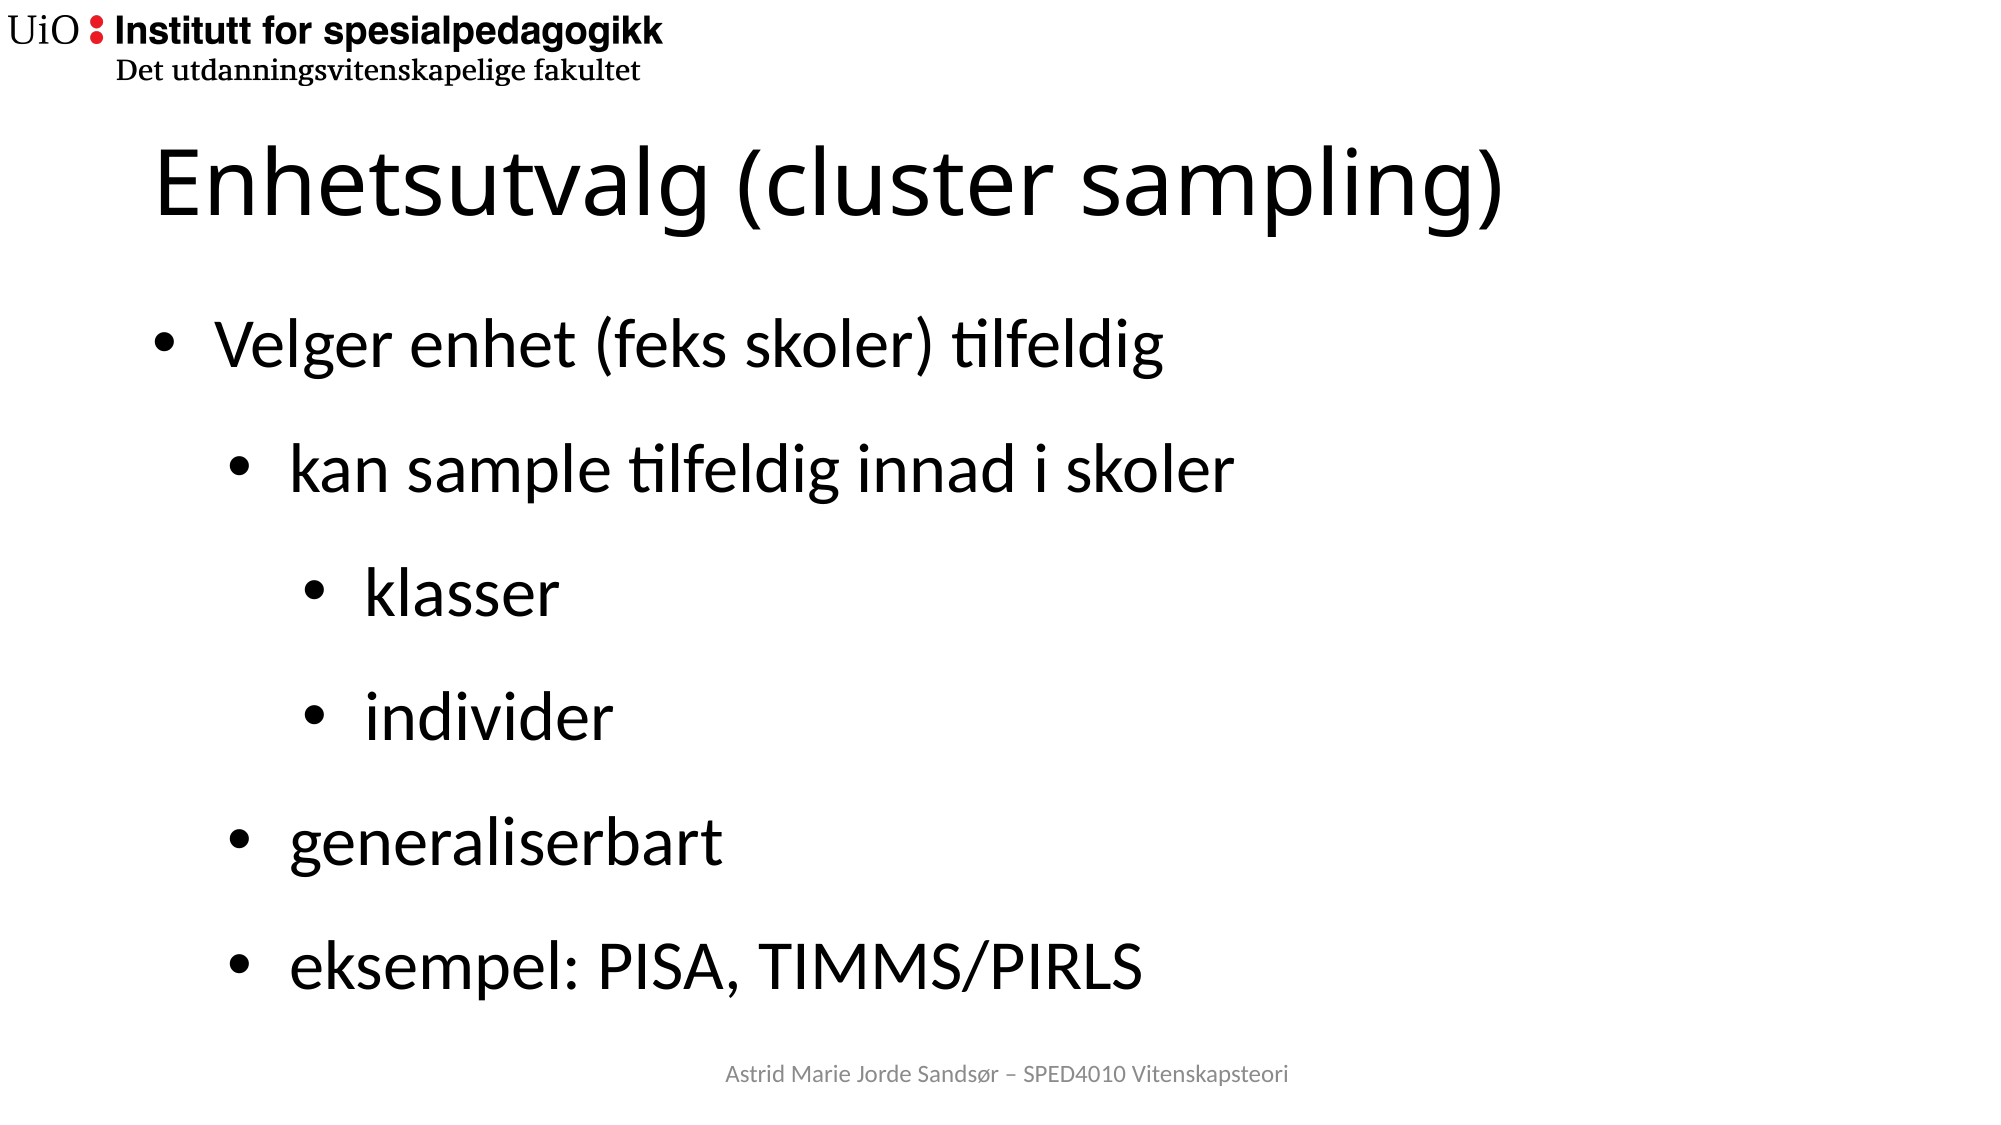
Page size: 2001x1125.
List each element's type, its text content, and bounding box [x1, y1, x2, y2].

picture [8, 15, 663, 86]
list Velger enhet (feks skoler) tilfeldig kan sample tilfeldig innad i skoler klasser individer generaliserbart eksempel: PISA, TIMMS/PIRLS [137, 299, 1863, 1014]
footer Astrid Marie Jorde Sandsør – SPED4010 Vitenskapsteori [369, 1042, 1646, 1103]
title Enhetsutvalg (cluster sampling) [137, 94, 1863, 278]
